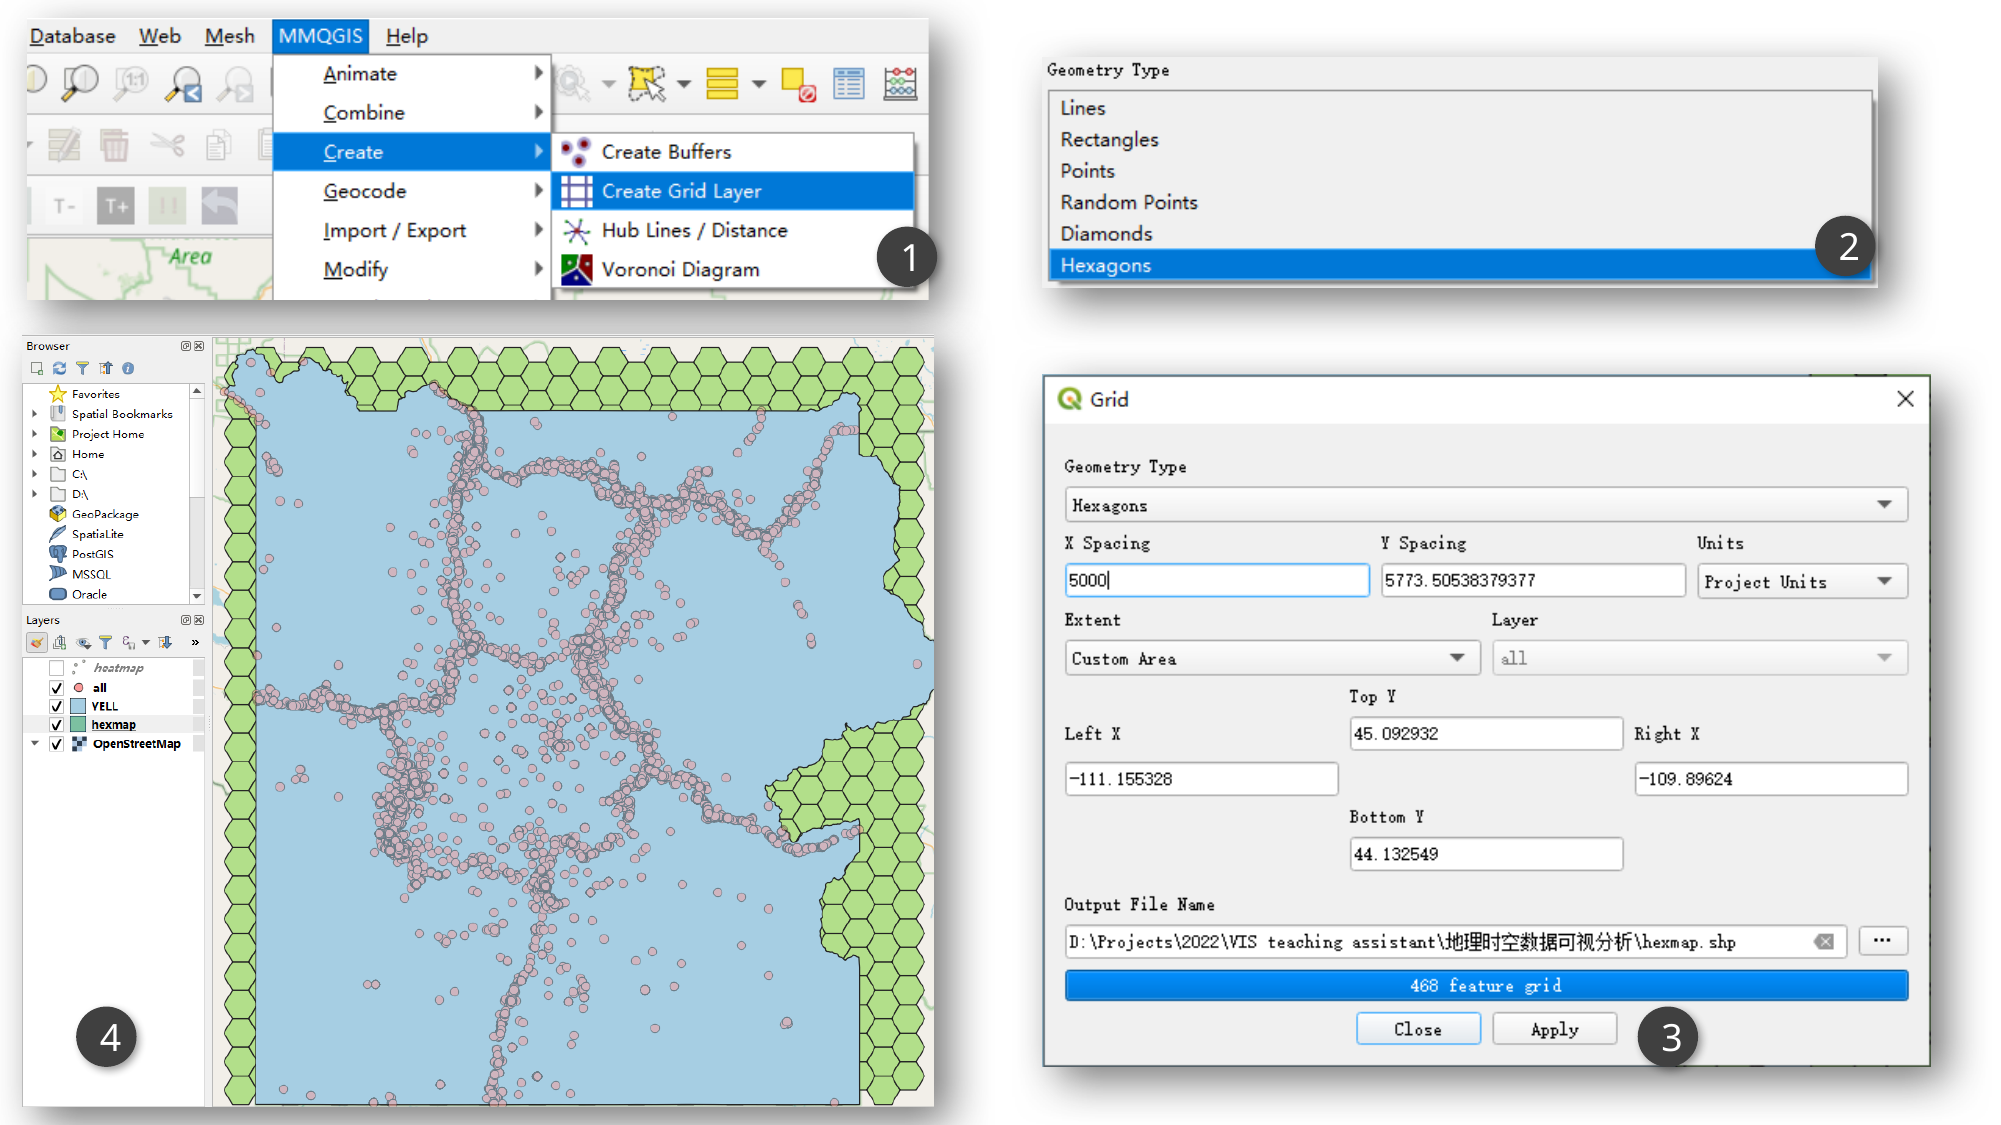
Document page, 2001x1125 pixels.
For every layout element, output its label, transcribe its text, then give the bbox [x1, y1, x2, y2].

text_box 1 [929, 234, 939, 279]
picture [27, 18, 929, 300]
picture [22, 334, 934, 1107]
picture [1042, 374, 1931, 1067]
picture [1042, 57, 1878, 288]
